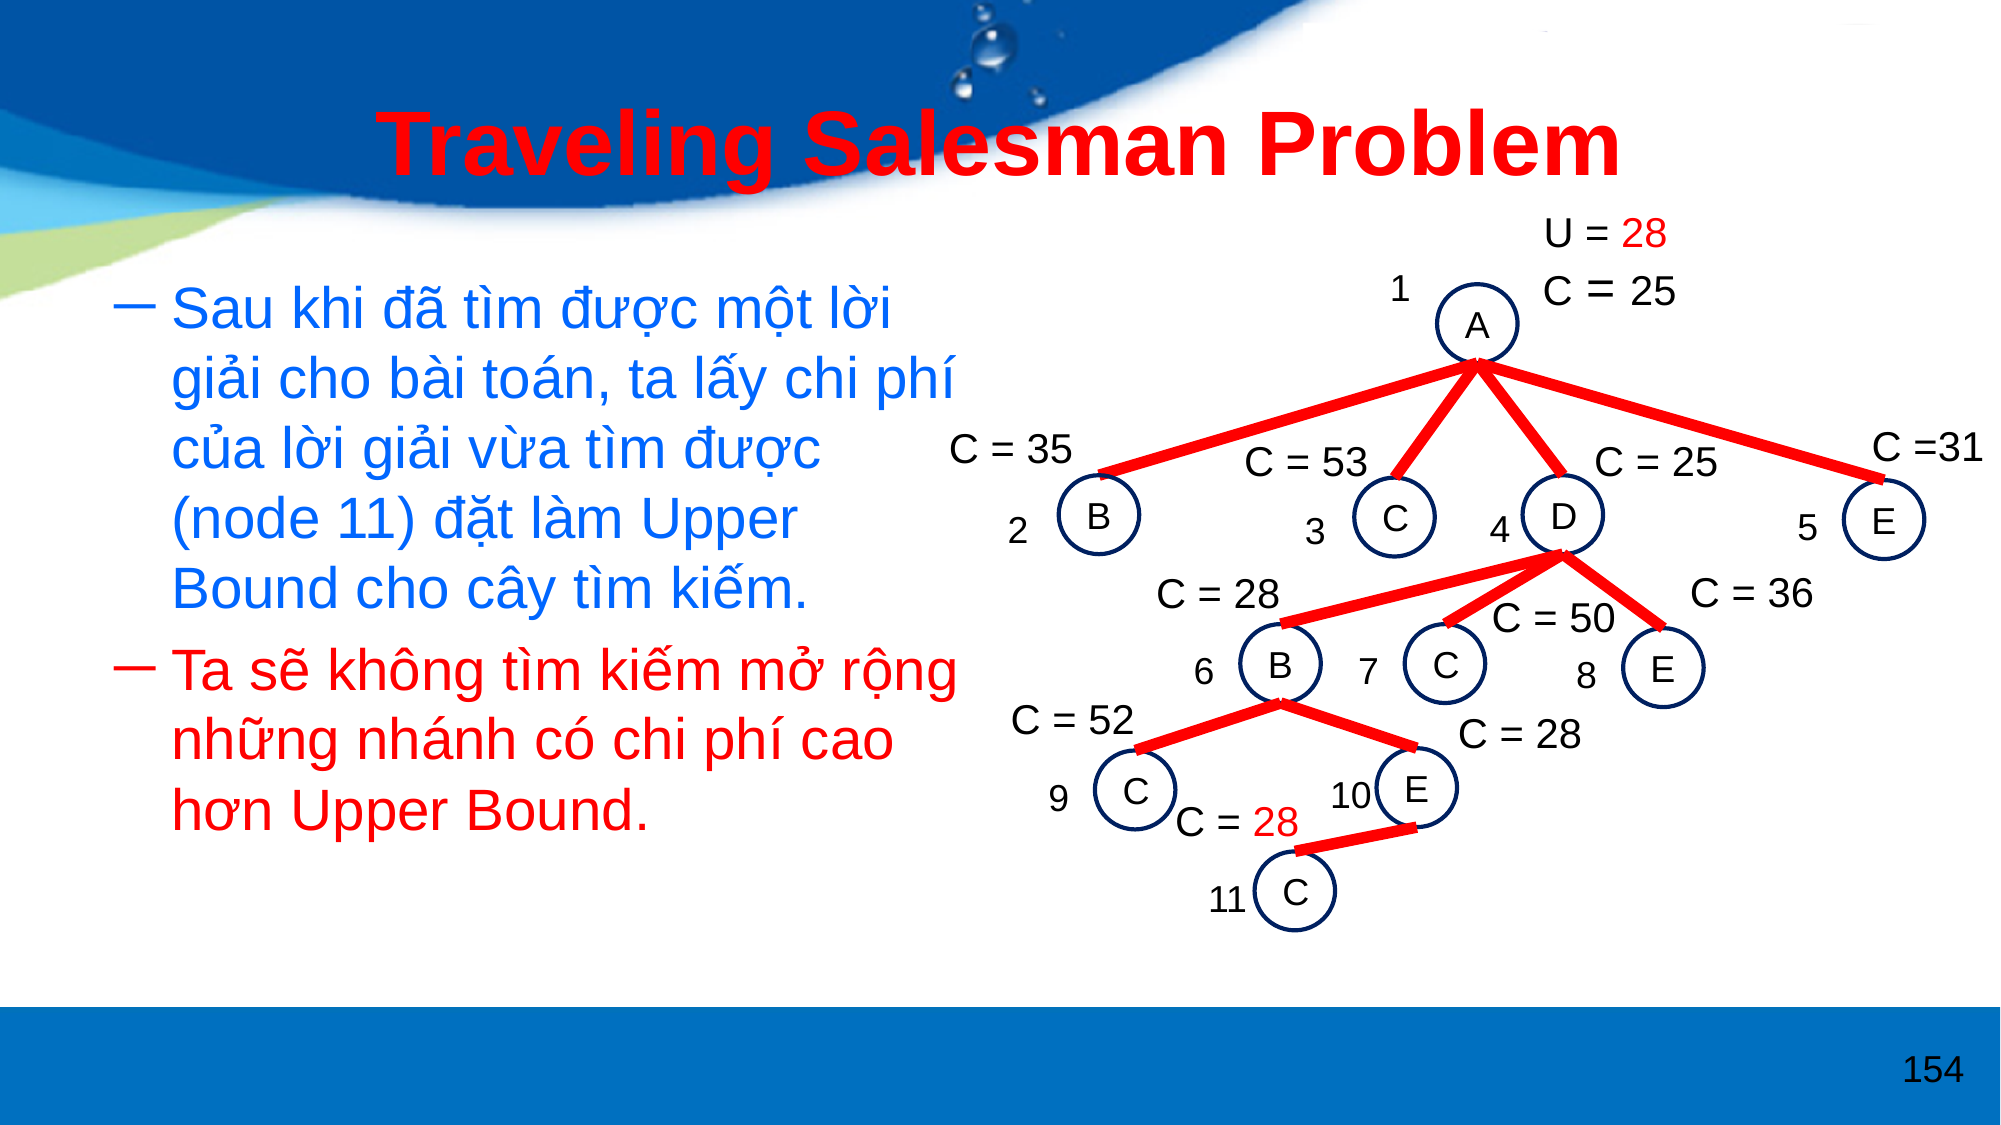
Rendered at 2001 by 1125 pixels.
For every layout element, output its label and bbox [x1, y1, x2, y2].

text_box [1782, 495, 1834, 556]
text_box [934, 282, 2000, 933]
text_box [993, 498, 1044, 559]
text_box [1179, 639, 1230, 700]
text_box [1375, 256, 1426, 317]
text_box [1675, 558, 1842, 623]
text_box [1527, 198, 1692, 323]
list [99, 262, 984, 1005]
title [99, 45, 1900, 233]
picture [0, 0, 2001, 1125]
text_box [1033, 766, 1085, 826]
